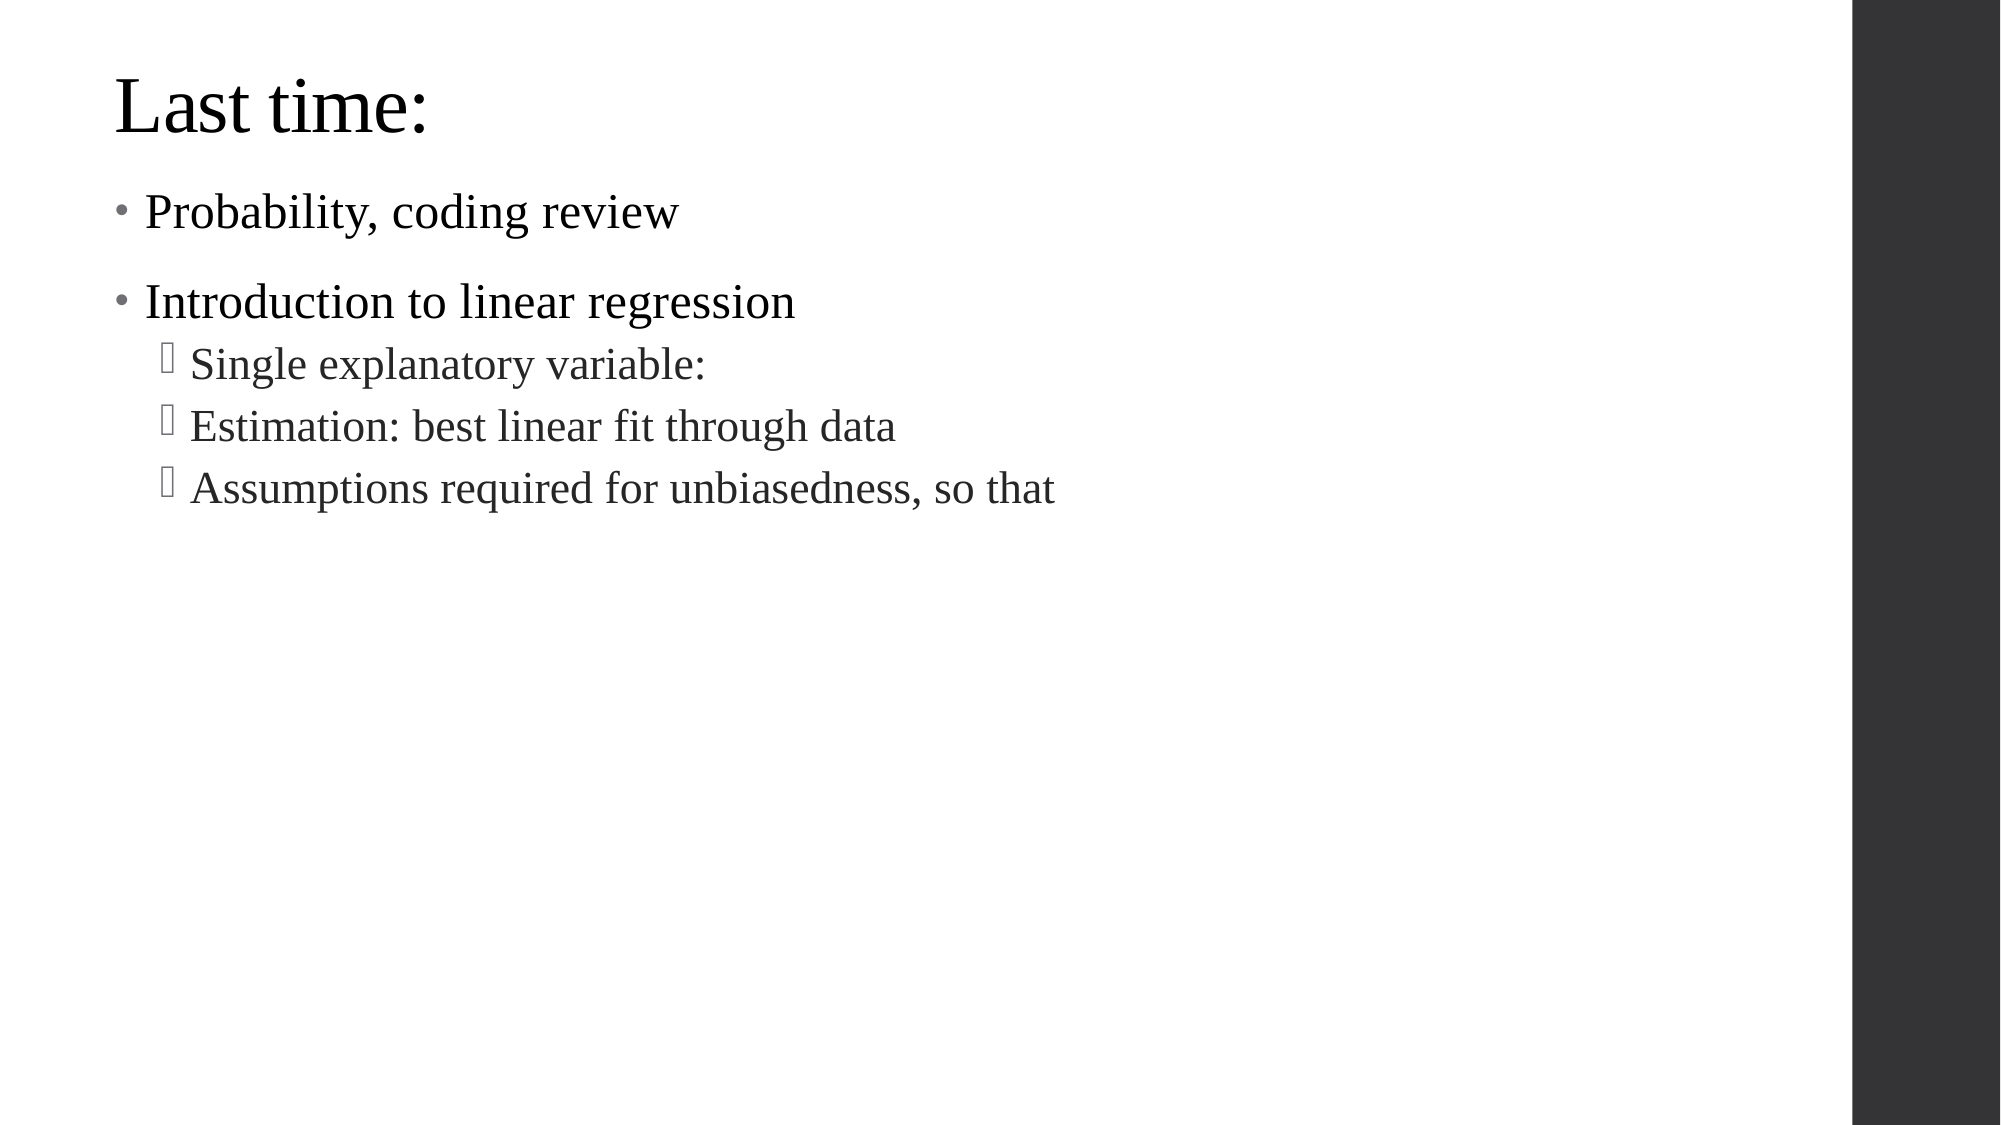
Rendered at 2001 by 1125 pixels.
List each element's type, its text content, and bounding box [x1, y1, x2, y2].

title Last time: [99, 55, 1293, 158]
